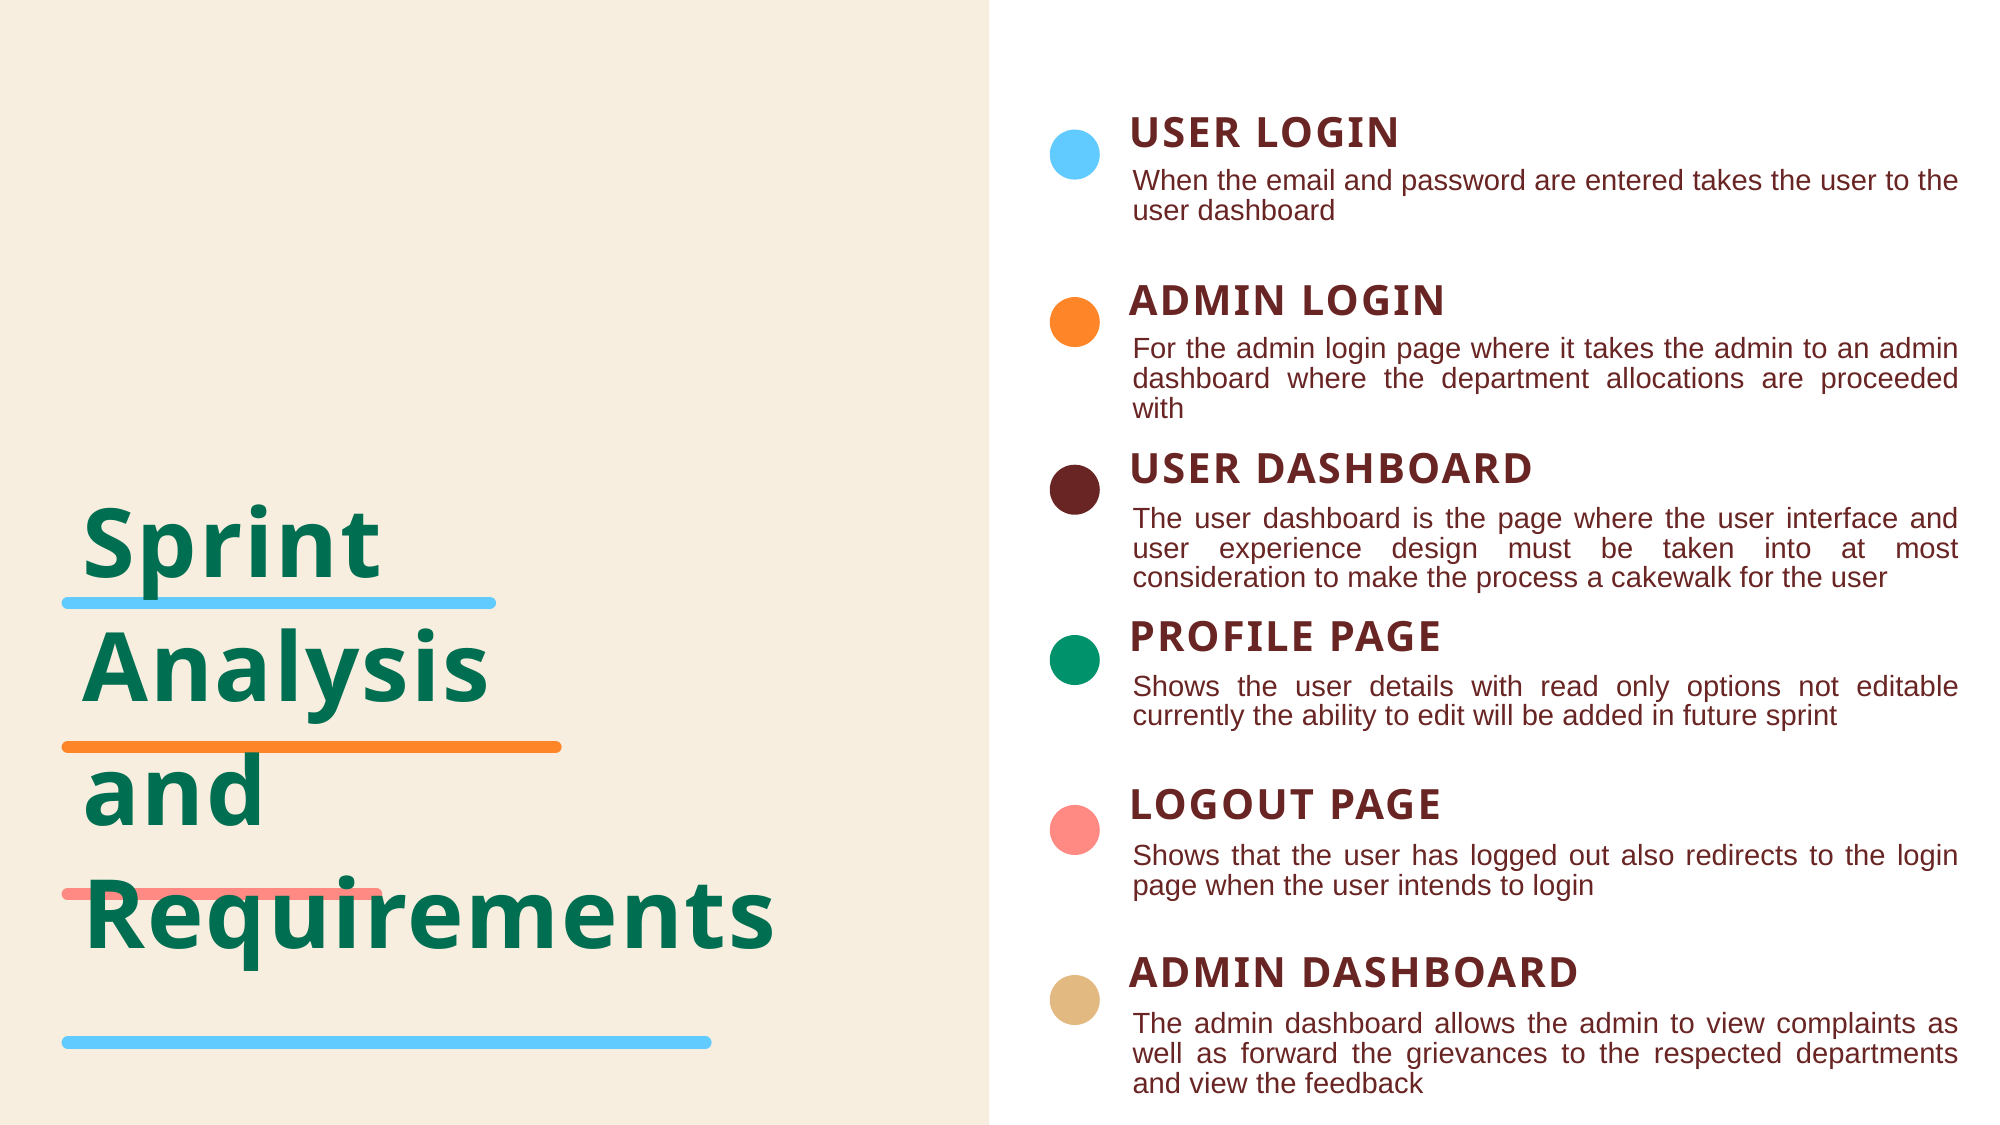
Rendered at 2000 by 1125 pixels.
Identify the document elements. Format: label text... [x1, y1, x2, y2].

list ADMIN LOGIN [1108, 271, 1650, 328]
list The admin dashboard allows the admin to view complaints as well as forward the grievances to the respected departments and view the feedback [1112, 999, 1981, 1106]
list USER DASHBOARD [1108, 439, 1650, 496]
list LOGOUT PAGE [1108, 775, 1650, 832]
list For the admin login page where it takes the admin to an admin dashboard where the department allocations are proceeded with [1112, 324, 1981, 439]
list Shows the user details with read only options not editable currently the ability to edit will be added in future sprint [1112, 662, 1981, 766]
list PROFILE PAGE [1108, 607, 1650, 664]
list The user dashboard is the page where the user interface and user experience design must be taken into at most consideration to make the process a cakewalk for the user [1112, 494, 1981, 598]
title Sprint Analysis and Requirements [62, 462, 825, 1064]
list USER LOGIN [1108, 103, 1650, 159]
list When the email and password are entered takes the user to the user dashboard [1112, 157, 1981, 261]
list ADMIN DASHBOARD [1108, 943, 1650, 1000]
list Shows that the user has logged out also redirects to the login page when the user intends to login [1112, 832, 1981, 917]
